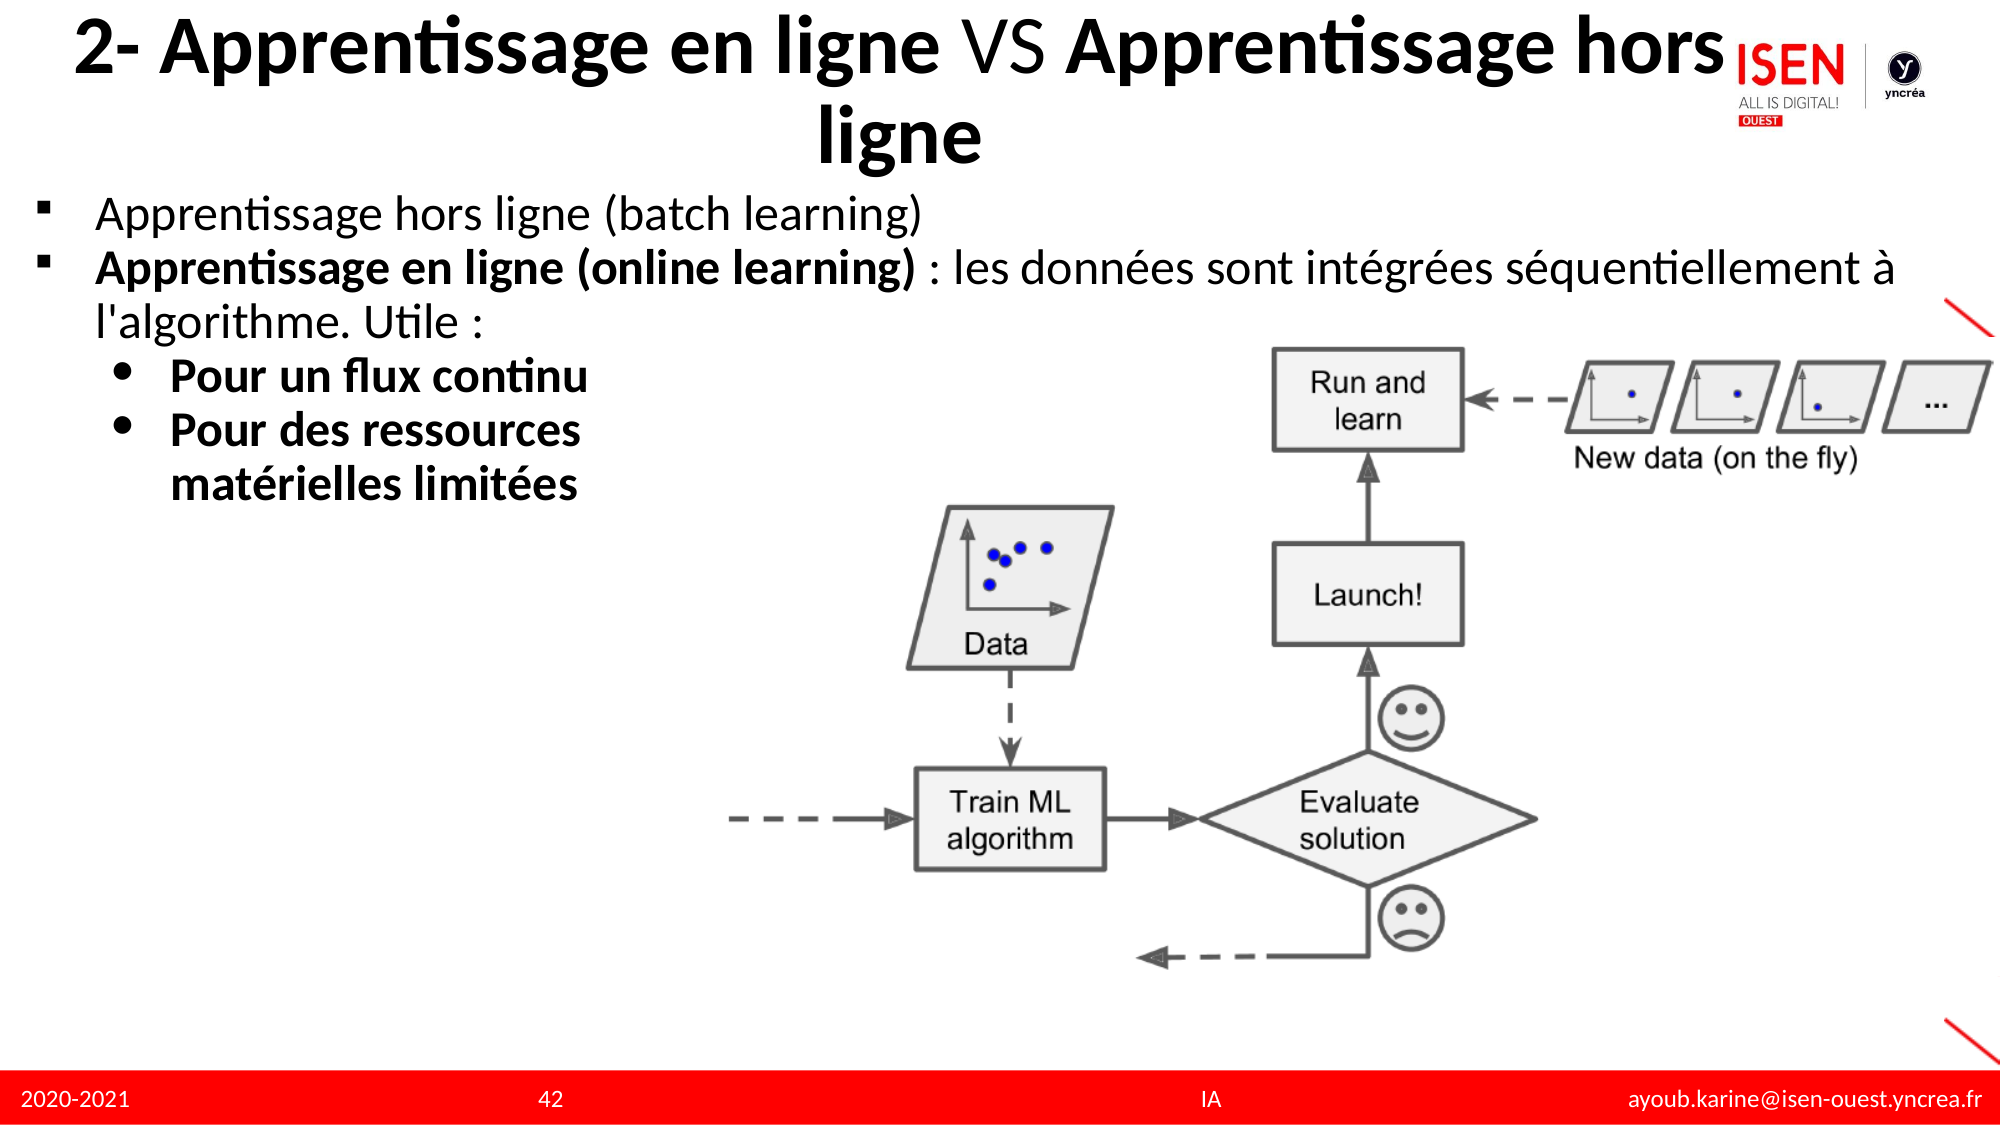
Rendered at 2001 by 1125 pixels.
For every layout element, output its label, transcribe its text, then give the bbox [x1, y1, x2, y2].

picture [672, 255, 2000, 1070]
slide_number 2020-2021 [5, 1070, 456, 1125]
footer IA ayoub.karine@isen-ouest.yncrea.fr [699, 1070, 2000, 1125]
text_box Apprentissage hors ligne (batch learning) Apprentissage en ligne (online learning) : les données sont intégrées séquentiellement à l'algorithme. Utile : Pour un flux continu Pour des ressources matérielles limitées [5, 179, 1941, 847]
picture [1763, 30, 1945, 139]
title 2- Apprentissage en ligne VS Apprentissage hors ligne [37, 16, 1763, 165]
slide_number ‹#› [486, 1069, 579, 1125]
